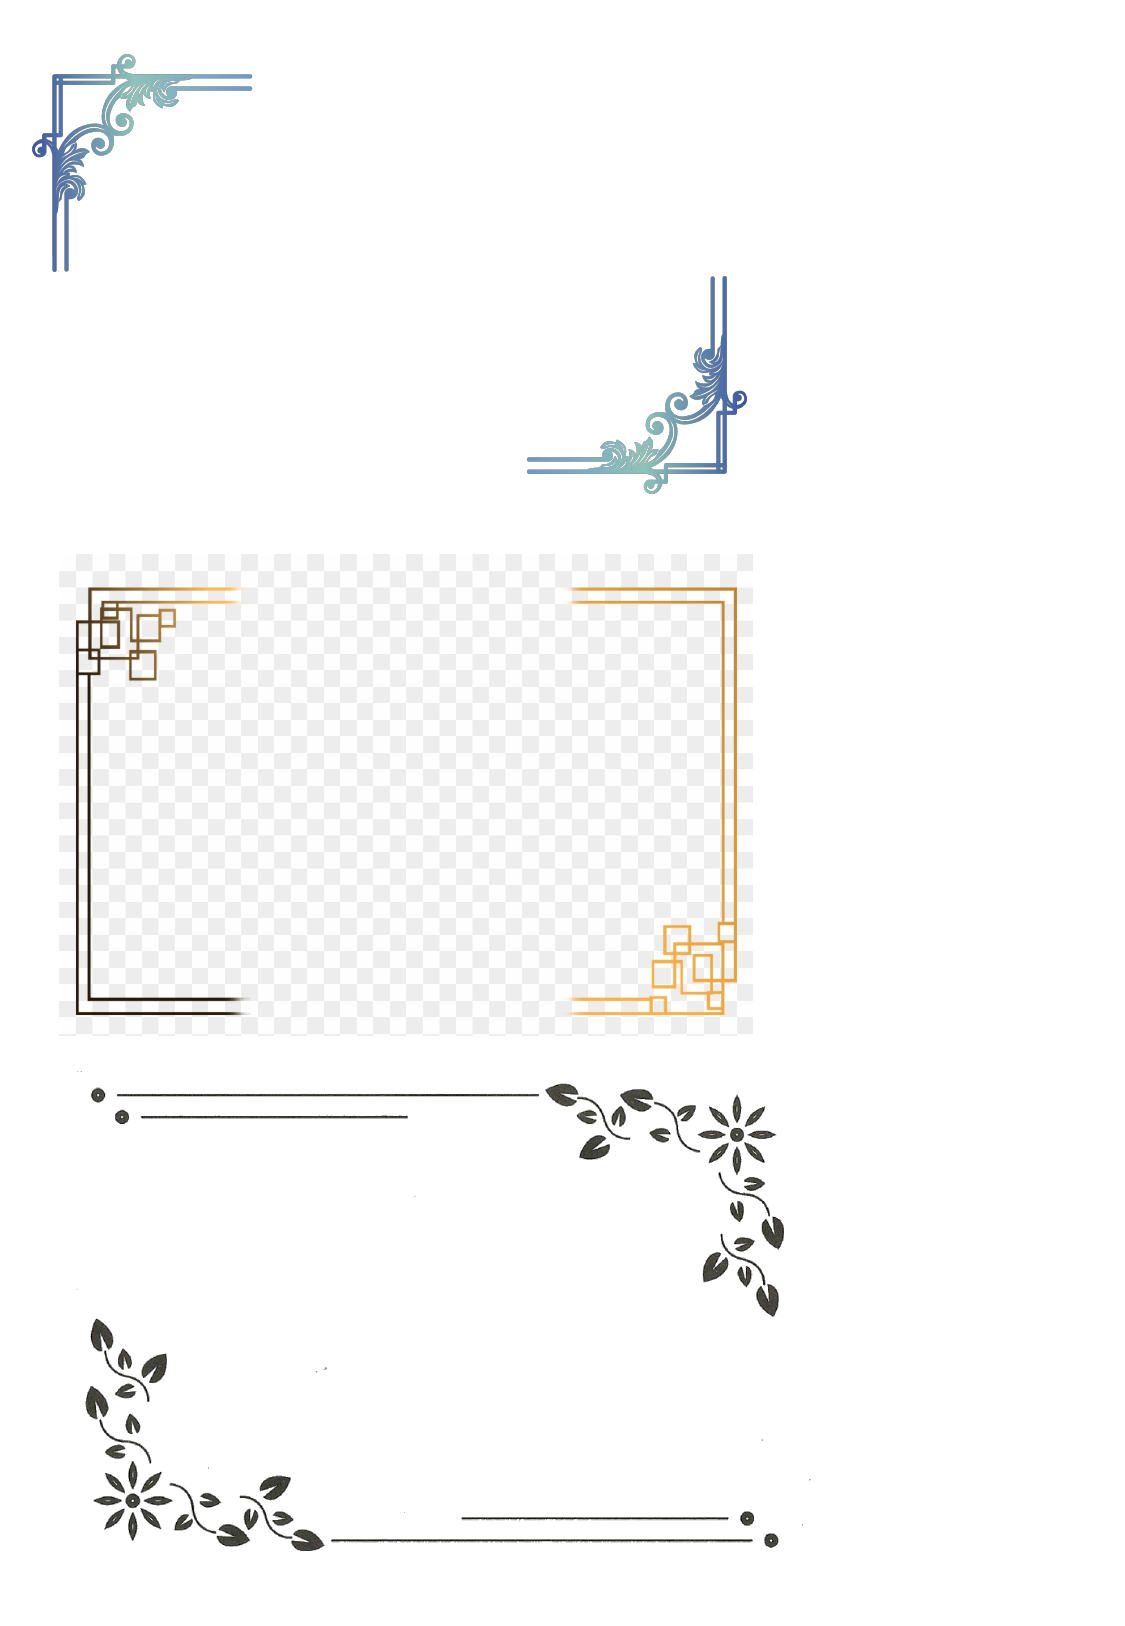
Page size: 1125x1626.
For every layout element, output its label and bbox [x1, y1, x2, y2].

picture [59, 554, 810, 1625]
picture [32, 54, 747, 494]
